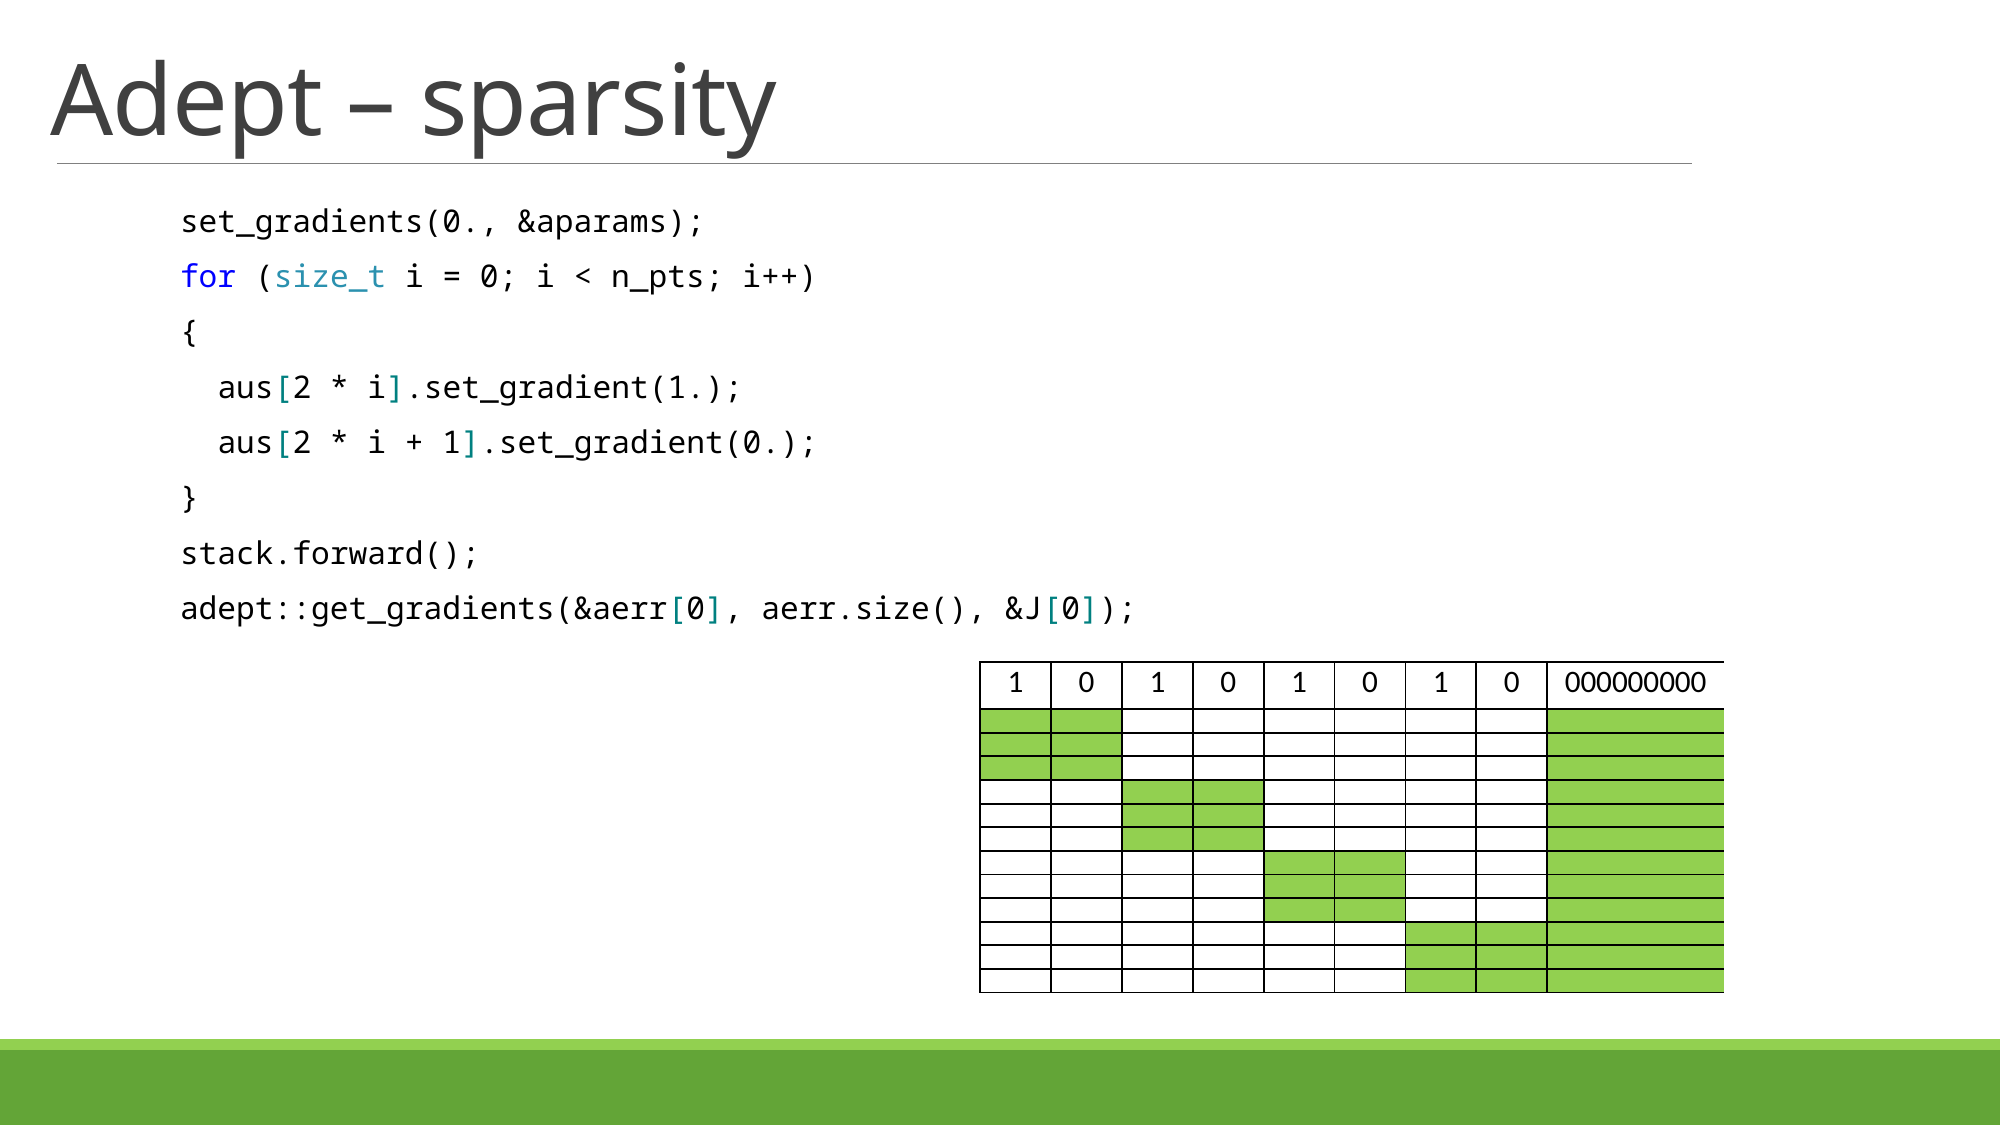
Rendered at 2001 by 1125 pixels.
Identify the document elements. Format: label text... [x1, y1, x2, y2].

table_cell [1052, 970, 1121, 992]
title Adept – sparsity [35, 47, 1830, 164]
table_cell [1123, 899, 1192, 921]
table_header 0 [1477, 663, 1546, 708]
table_cell [1194, 923, 1263, 944]
table_cell [1406, 970, 1475, 992]
table_cell [1052, 781, 1121, 803]
table_cell [1406, 852, 1475, 874]
table_cell [981, 946, 1050, 968]
table_cell [1335, 852, 1405, 874]
table_cell [1335, 946, 1405, 968]
table_cell [1477, 710, 1546, 732]
table_cell [981, 923, 1050, 944]
table_cell [1194, 852, 1263, 874]
table_cell [1194, 781, 1263, 803]
table_cell [1477, 805, 1546, 826]
table_cell [1123, 805, 1192, 826]
table_cell [1265, 710, 1334, 732]
table_cell [1194, 710, 1263, 732]
table_cell [1123, 875, 1192, 897]
table_cell [1548, 781, 1724, 803]
table_cell [1477, 946, 1546, 968]
table_cell [1406, 946, 1475, 968]
table_header 0 [1194, 663, 1263, 708]
table_cell [1477, 923, 1546, 944]
table_cell [981, 875, 1050, 897]
table_cell [1123, 757, 1192, 779]
table_cell [1335, 923, 1405, 944]
table_cell [981, 710, 1050, 732]
table_cell [981, 781, 1050, 803]
table_cell [1265, 734, 1334, 755]
table_cell [1548, 757, 1724, 779]
table_cell [1406, 734, 1475, 755]
table_cell [1194, 946, 1263, 968]
table_cell [1052, 852, 1121, 874]
table_header 1 [1406, 663, 1475, 708]
table_cell [1406, 923, 1475, 944]
table_cell [1548, 852, 1724, 874]
table_cell [981, 899, 1050, 921]
table_cell [981, 852, 1050, 874]
table_cell [1406, 899, 1475, 921]
table_cell [1194, 970, 1263, 992]
table_cell [1052, 734, 1121, 755]
table_cell [1194, 828, 1263, 850]
table_cell [981, 828, 1050, 850]
table_cell [1265, 805, 1334, 826]
table_cell [1265, 970, 1334, 992]
table_cell [1265, 781, 1334, 803]
table_cell [1335, 899, 1405, 921]
table_cell [1548, 710, 1724, 732]
table_header 000000000 [1548, 663, 1724, 708]
table_cell [1265, 852, 1334, 874]
table_cell [981, 805, 1050, 826]
table_cell [1335, 781, 1405, 803]
table_cell [1335, 828, 1405, 850]
table_header 0 [1335, 663, 1405, 708]
table_cell [1477, 899, 1546, 921]
table_header 1 [1123, 663, 1192, 708]
table_cell [1052, 875, 1121, 897]
table_cell [1406, 710, 1475, 732]
table_cell [1052, 923, 1121, 944]
table_cell [1406, 805, 1475, 826]
table_cell [1265, 875, 1334, 897]
table_header 1 [1265, 663, 1334, 708]
table_cell [1477, 781, 1546, 803]
table_cell [1335, 734, 1405, 755]
table_cell [1194, 875, 1263, 897]
table_cell [1477, 757, 1546, 779]
table_cell [1123, 923, 1192, 944]
table_cell [1194, 899, 1263, 921]
table_cell [1265, 946, 1334, 968]
table_cell [981, 734, 1050, 755]
table_cell [981, 757, 1050, 779]
table_cell [1052, 899, 1121, 921]
table_cell [1123, 781, 1192, 803]
table_cell [1548, 828, 1724, 850]
table_cell [1406, 875, 1475, 897]
table_cell [1335, 710, 1405, 732]
table_cell [1123, 852, 1192, 874]
table_cell [1123, 946, 1192, 968]
table_cell [1477, 734, 1546, 755]
table_cell [1548, 875, 1724, 897]
table_cell [1052, 710, 1121, 732]
table_cell [1548, 899, 1724, 921]
table_cell [1052, 805, 1121, 826]
table_cell [1194, 757, 1263, 779]
table_cell [1123, 970, 1192, 992]
table_cell [981, 970, 1050, 992]
table_cell [1265, 899, 1334, 921]
table_cell [1477, 875, 1546, 897]
table_cell [1406, 828, 1475, 850]
table_cell [1123, 710, 1192, 732]
table_header 0 [1052, 663, 1121, 708]
table_cell [1335, 875, 1405, 897]
table_cell [1265, 757, 1334, 779]
table_cell [1548, 923, 1724, 944]
table_cell [1335, 757, 1405, 779]
table_cell [1123, 734, 1192, 755]
table_cell [1123, 828, 1192, 850]
table_cell [1052, 828, 1121, 850]
table_cell [1194, 734, 1263, 755]
table_cell [1477, 828, 1546, 850]
table_cell [1265, 828, 1334, 850]
table_cell [1548, 946, 1724, 968]
table_cell [1265, 923, 1334, 944]
table_cell [1052, 757, 1121, 779]
table_header 1 [981, 663, 1050, 708]
table_cell [1194, 805, 1263, 826]
table_cell [1335, 970, 1405, 992]
table_cell [1406, 781, 1475, 803]
table_cell [1335, 805, 1405, 826]
table_cell [1548, 805, 1724, 826]
list set_gradients(0., &aparams); for (size_t i = 0; i < n_pts; i++) { aus[2 * i].set_gradient(1.); aus[2 * i + 1].set_gradient(0.); } stack.forward(); adept::get_gradients(&aerr[0], aerr.size(), &J[0]); [180, 203, 1830, 1016]
table_cell [1477, 970, 1546, 992]
table_cell [1406, 757, 1475, 779]
table_cell [1548, 970, 1724, 992]
table_cell [1548, 734, 1724, 755]
table_cell [1477, 852, 1546, 874]
table_cell [1052, 946, 1121, 968]
